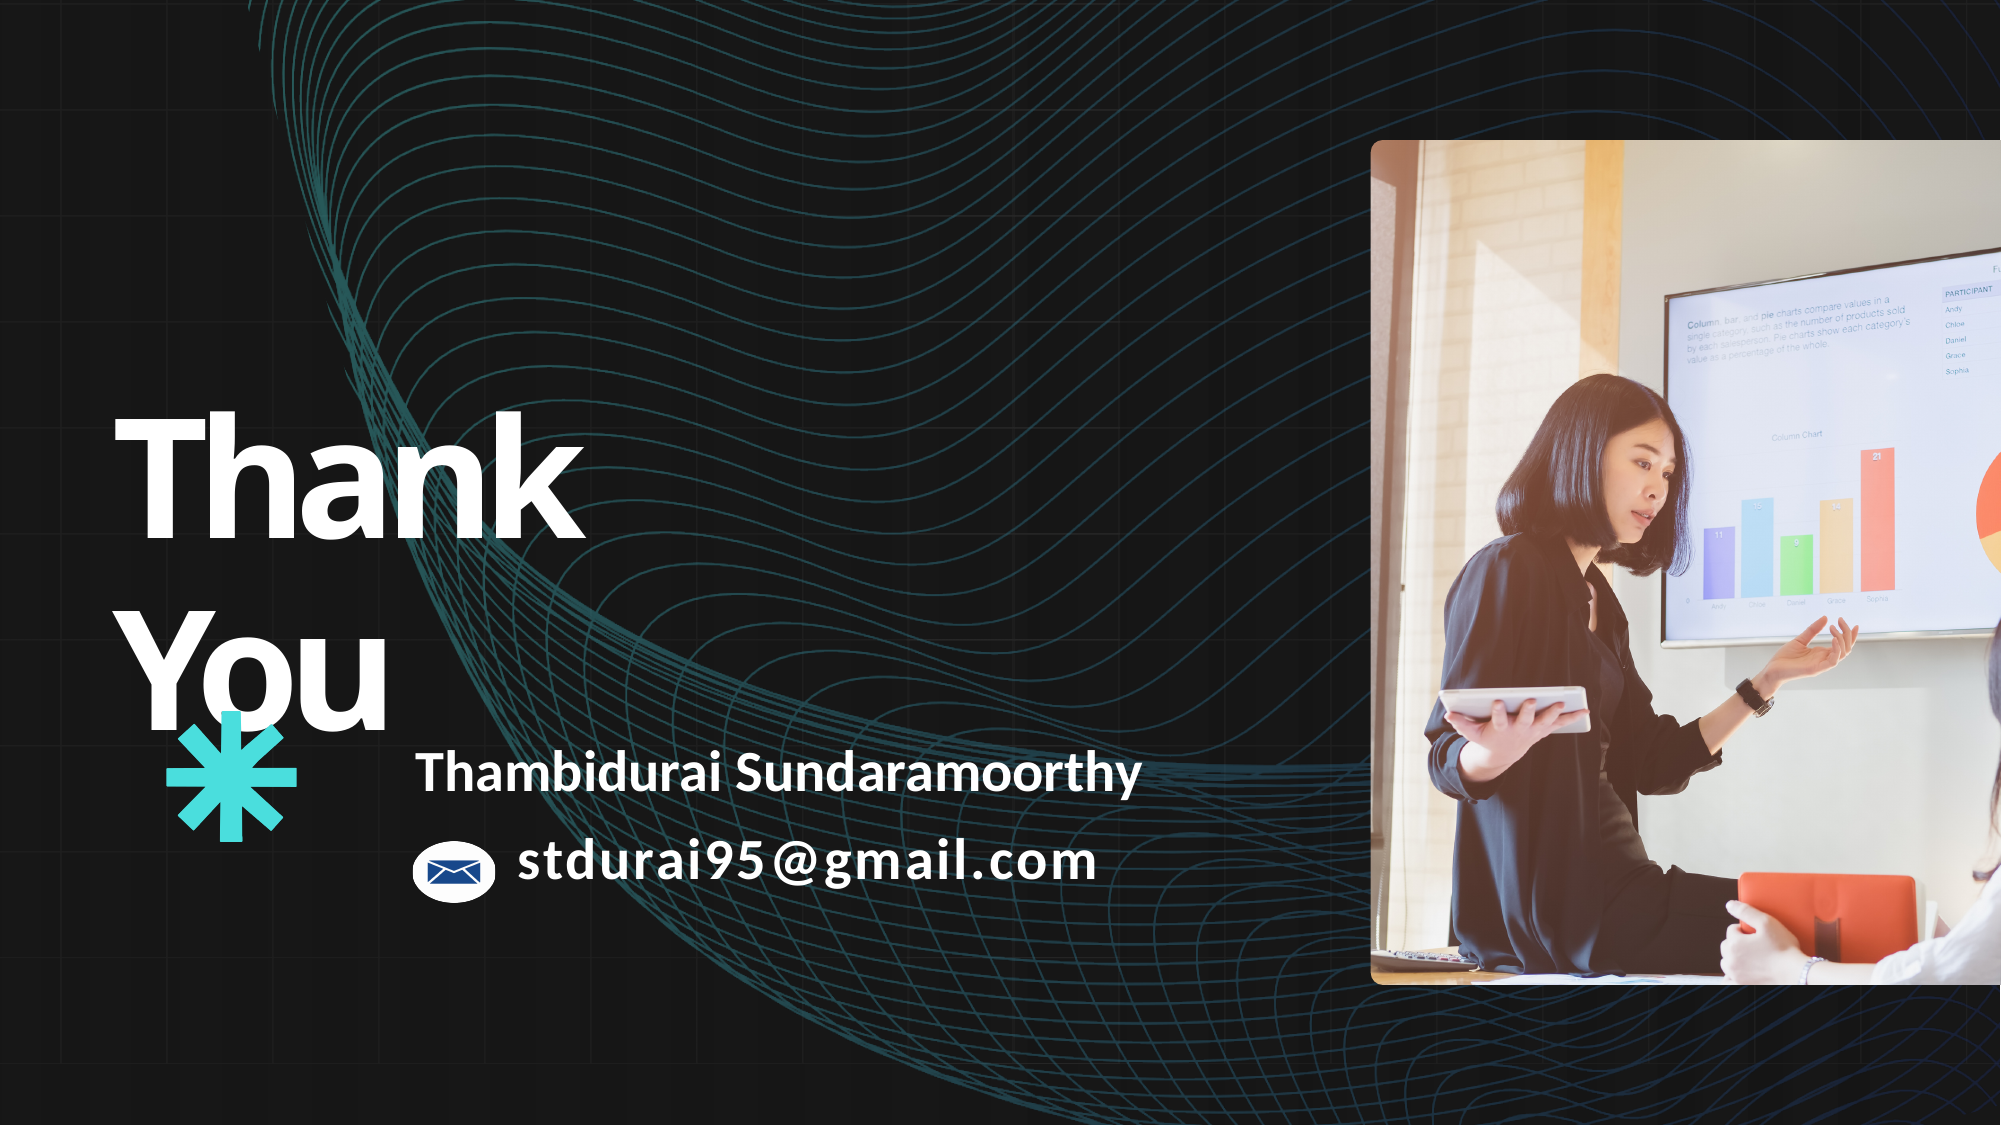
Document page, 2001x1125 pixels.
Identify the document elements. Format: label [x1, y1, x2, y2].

text_box [1370, 139, 2000, 986]
text_box [0, 0, 2000, 1125]
